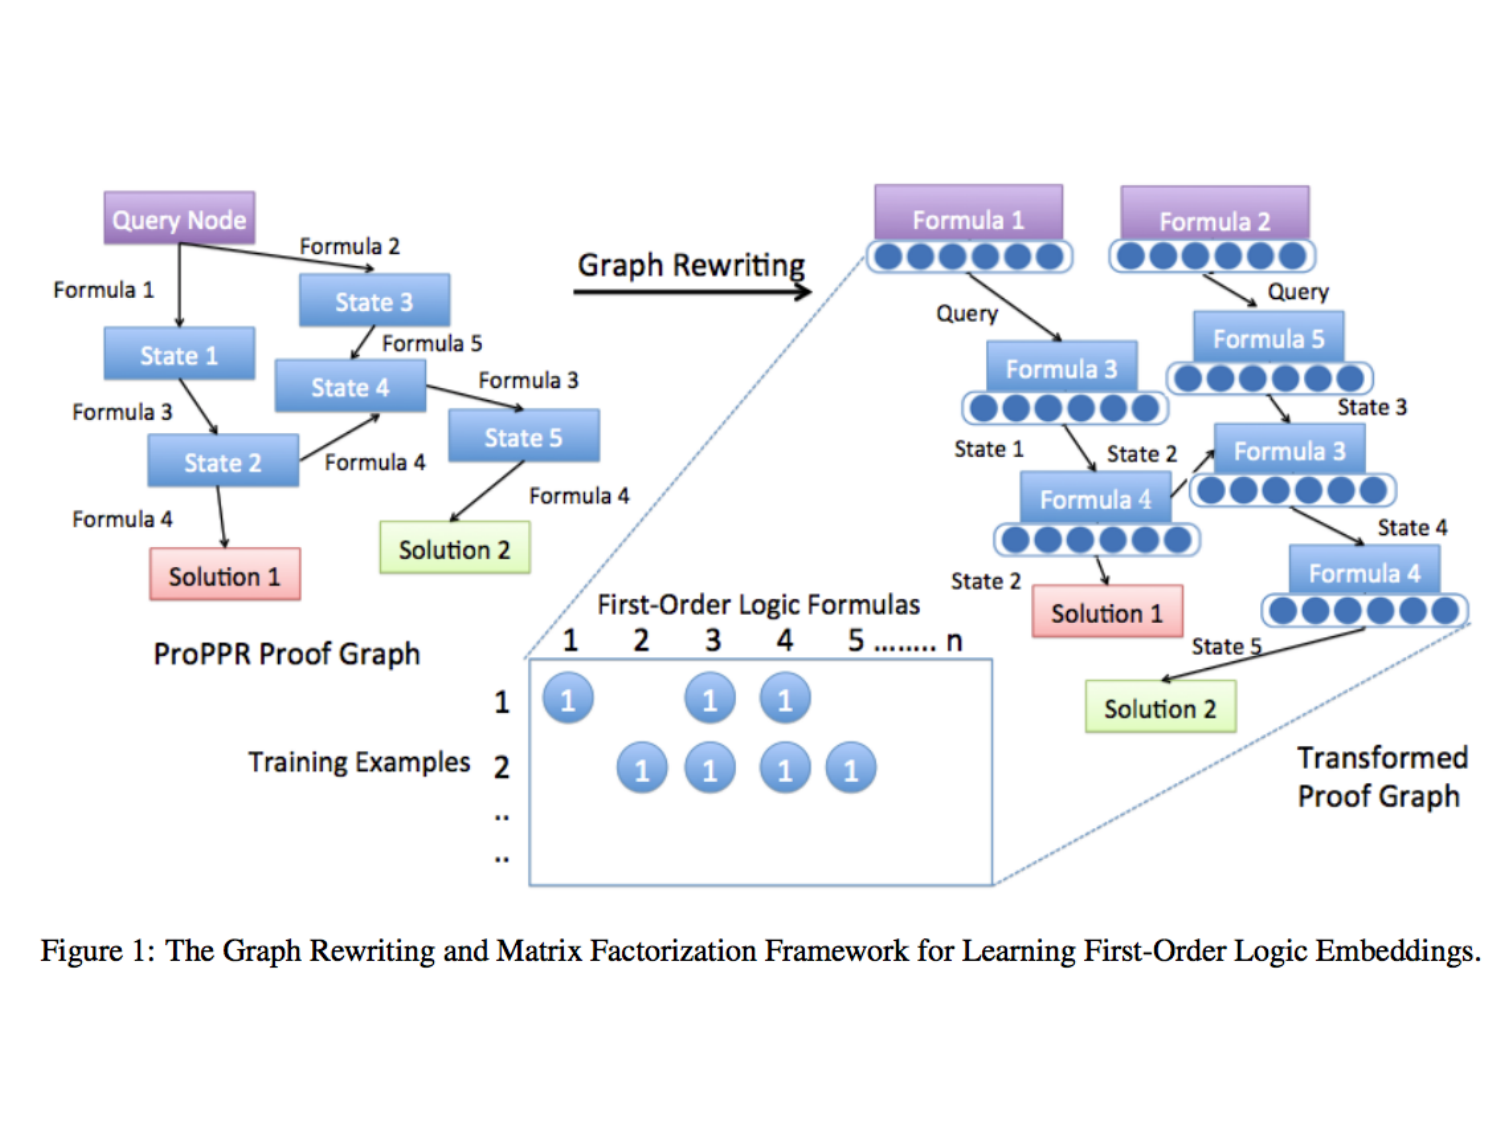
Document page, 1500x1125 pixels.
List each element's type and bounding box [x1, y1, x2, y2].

picture [0, 115, 1500, 981]
